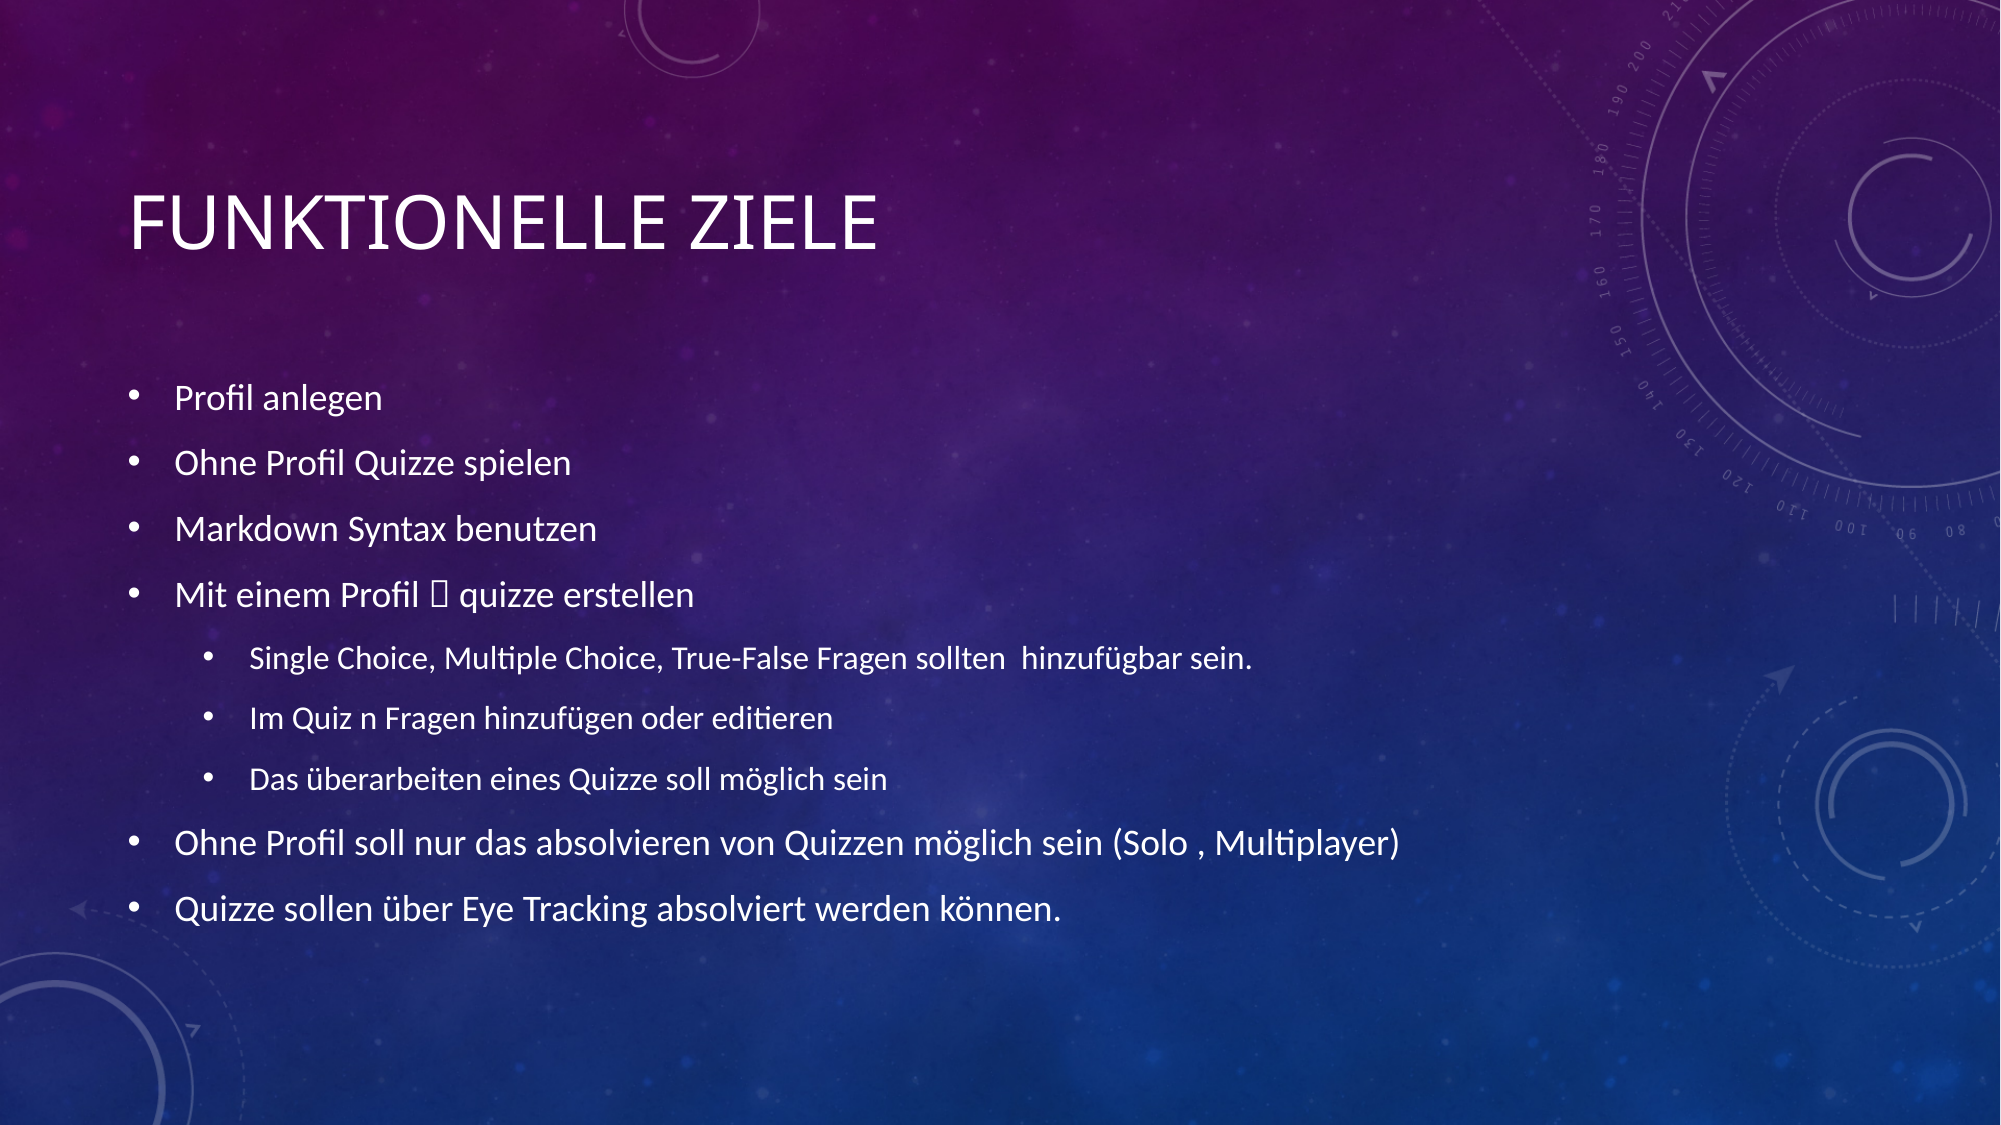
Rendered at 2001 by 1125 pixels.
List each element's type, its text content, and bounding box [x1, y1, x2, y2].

list Profil anlegen Ohne Profil Quizze spielen Markdown Syntax benutzen Mit einem Profil  quizze erstellen Single Choice, Multiple Choice, True-False Fragen sollten hinzufügbar sein. Im Quiz n Fragen hinzufügen oder editieren Das überarbeiten eines Quizze soll möglich sein Ohne Profil soll nur das absolvieren von Quizzen möglich sein (Solo , Multiplayer) Quizze sollen über Eye Tracking absolviert werden können. [112, 351, 1775, 950]
title Funktionelle Ziele [112, 99, 1775, 339]
picture [0, 0, 2001, 1125]
